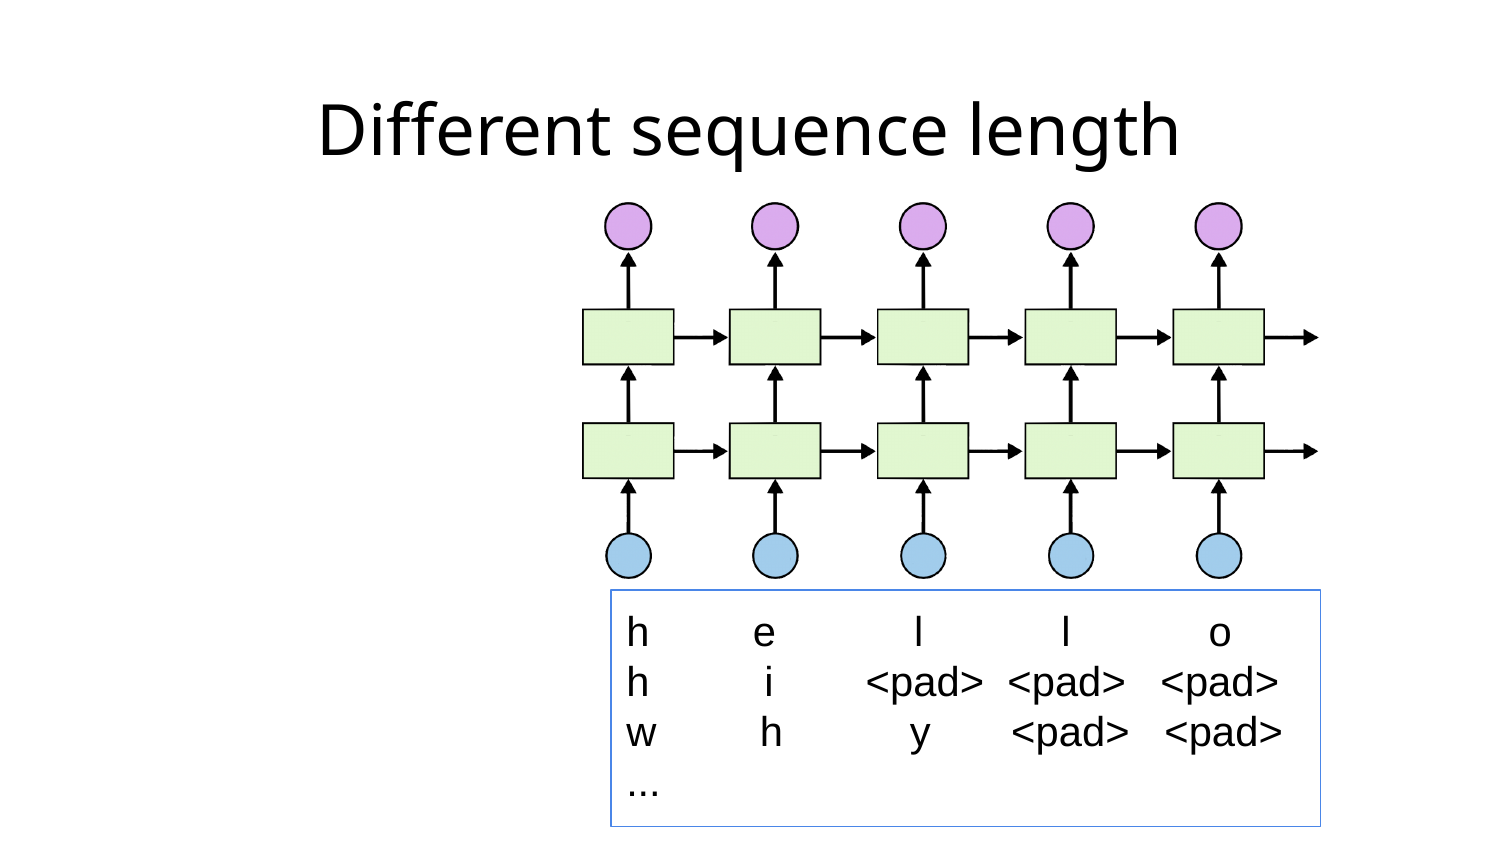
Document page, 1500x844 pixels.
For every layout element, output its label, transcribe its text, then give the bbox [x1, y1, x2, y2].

text_box h e l l o h i <pad> <pad> <pad> w h y <pad> <pad> ... [611, 594, 1321, 827]
title Different sequence length [0, 21, 1500, 233]
picture [581, 199, 1321, 586]
